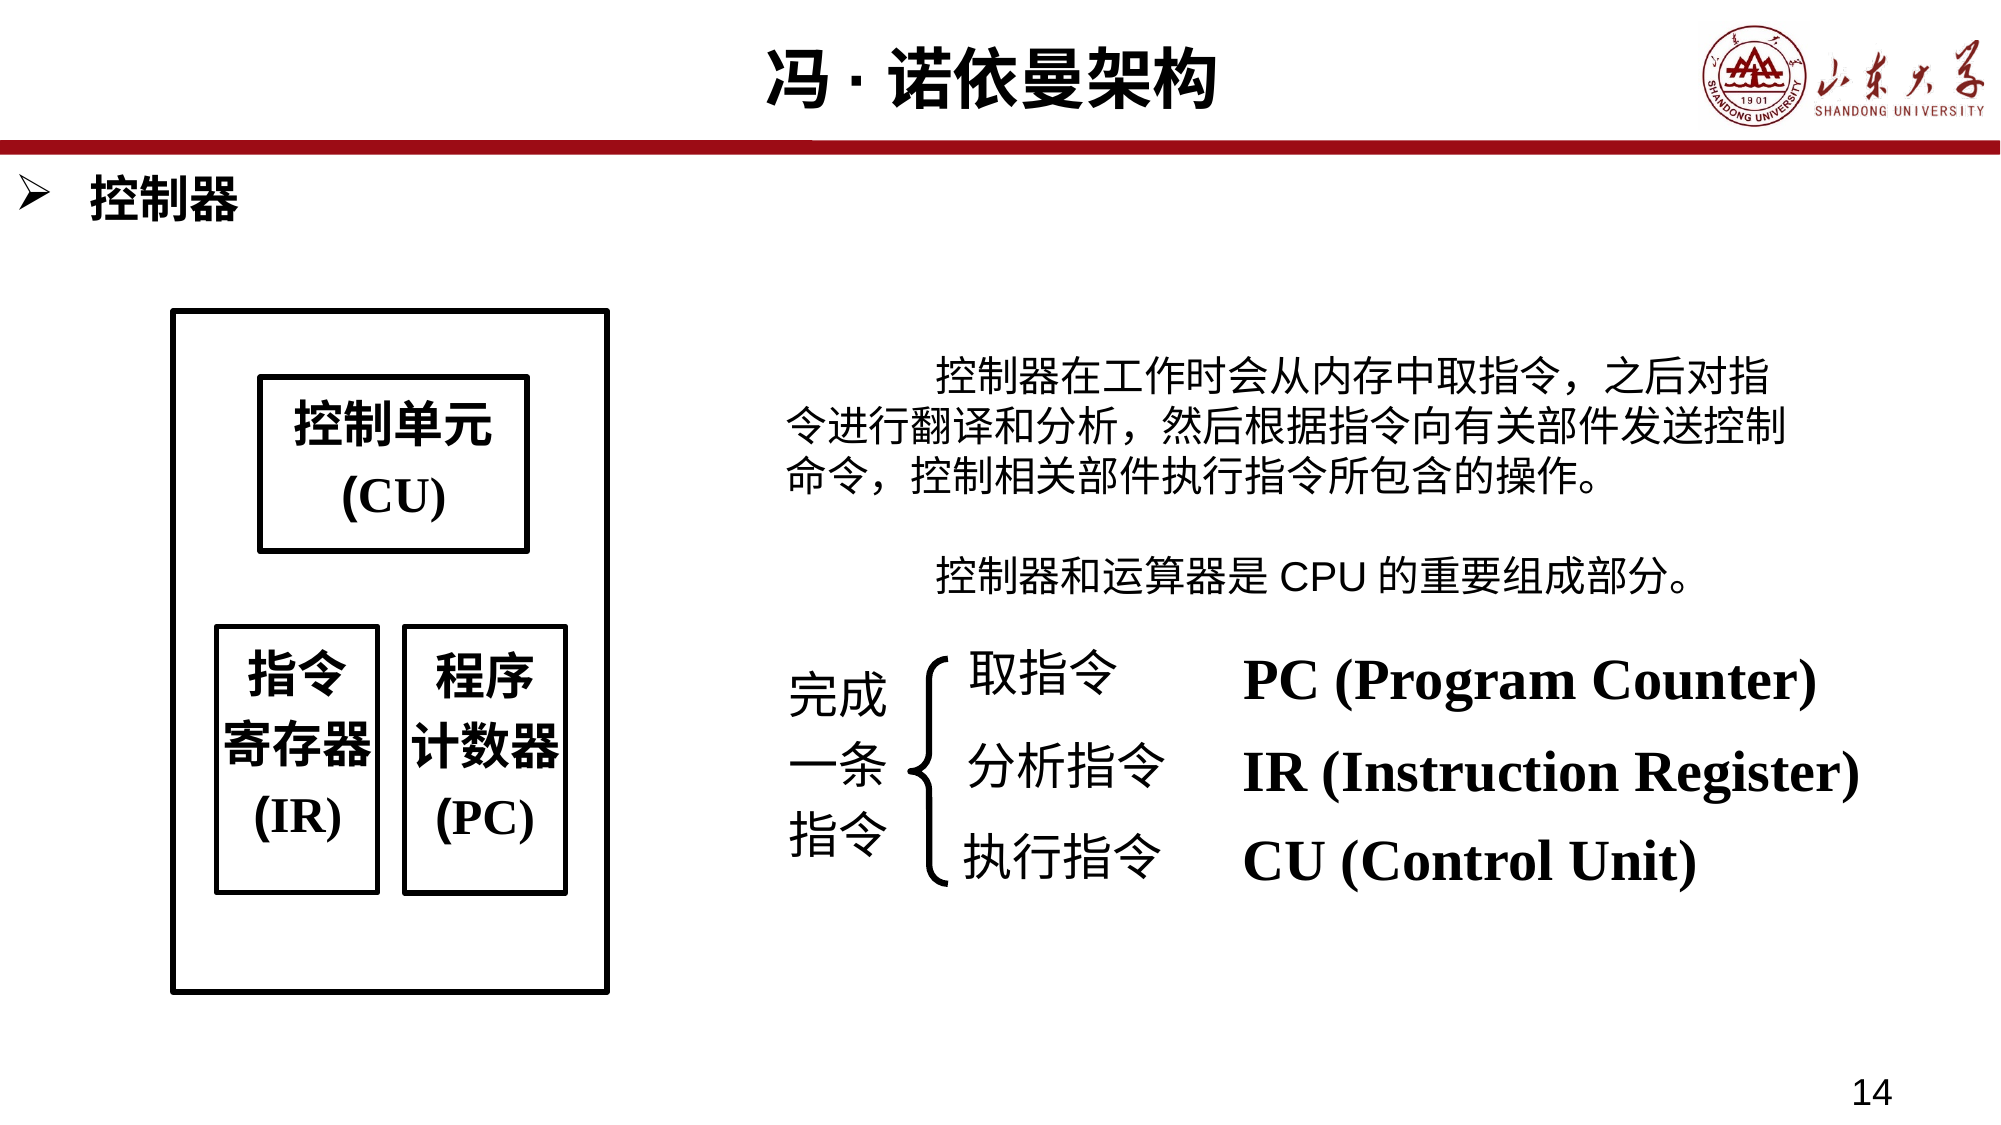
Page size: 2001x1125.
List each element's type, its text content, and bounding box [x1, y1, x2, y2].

text_box 分析指令 [951, 726, 1227, 802]
text_box PC (Program Counter) [1228, 633, 1833, 719]
text_box 完成 一条 指令 [764, 656, 913, 872]
text_box IR (Instruction Register) [1227, 726, 1877, 811]
slide_number 14 [1836, 1060, 2000, 1125]
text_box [173, 311, 608, 992]
text_box 执行指令 [948, 818, 1227, 893]
text_box 控制器在工作时会从内存中取指令，之后对指令进行翻译和分析，然后根据指令向有关部件发送控制命令，控制相关部件执行指令所包含的操作。 控制器和运算器是CPU的重要组成部分。 [770, 342, 1827, 658]
list 控制器 [0, 164, 811, 242]
text_box [913, 658, 948, 884]
text_box CU (Control Unit) [1227, 814, 1713, 900]
text_box 取指令 [953, 633, 1228, 709]
picture [1698, 21, 1810, 39]
title 冯·诺依曼架构 [0, 39, 2000, 152]
